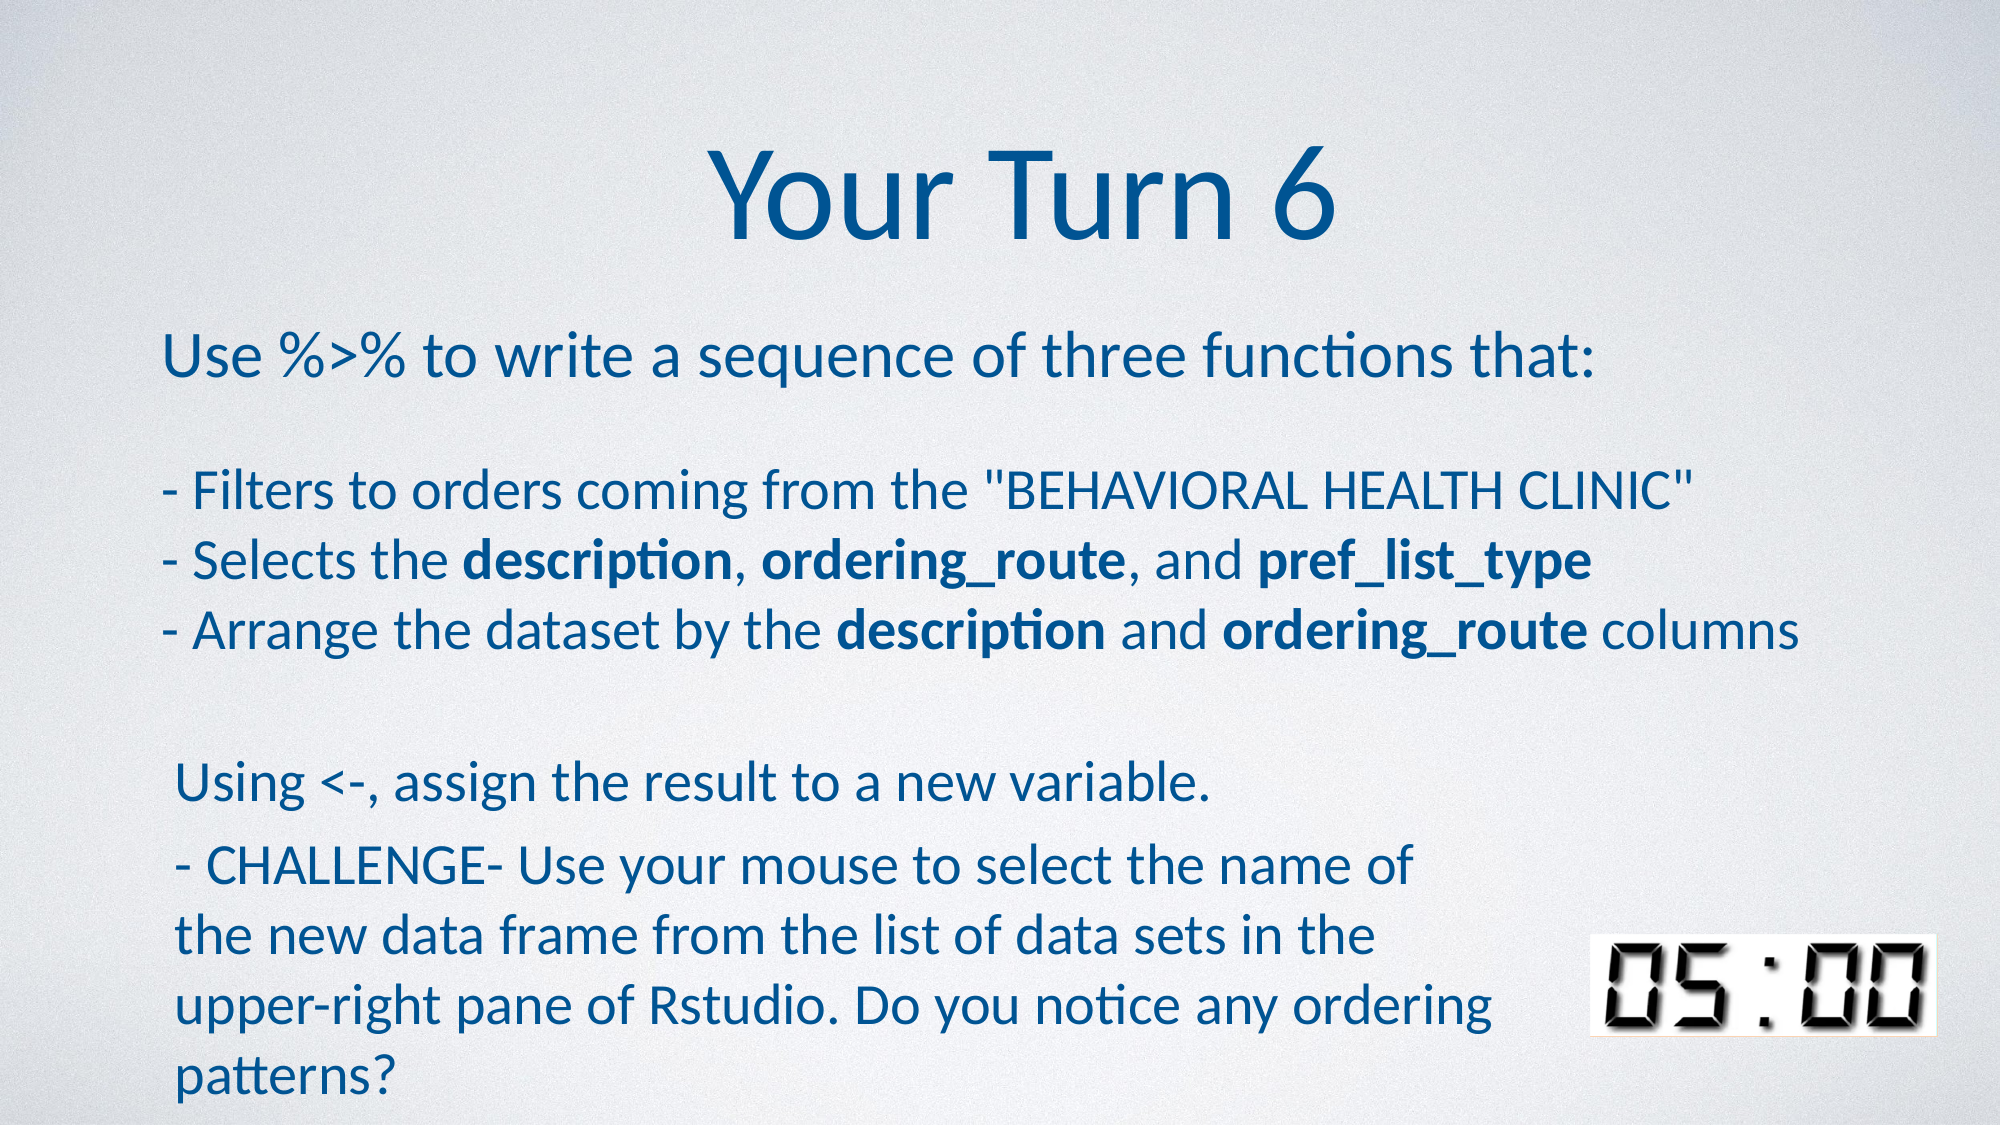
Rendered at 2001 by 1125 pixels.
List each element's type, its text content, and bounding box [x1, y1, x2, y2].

text_box Use %>% to write a sequence of three functions that: - Filters to orders coming from the "BEHAVIORAL HEALTH CLINIC" - Selects the description, ordering_route, and pref_list_type - Arrange the dataset by the description and ordering_route columns [160, 310, 1968, 680]
text_box [0, 0, 2000, 1125]
picture [1591, 935, 1937, 1036]
text_box Your Turn 6 [695, 100, 1350, 229]
text_box Using <-, assign the result to a new variable. - CHALLENGE- Use your mouse to select the name of the new data frame from the list of data sets in the upper-right pane of Rstudio. Do you notice any ordering patterns? [160, 736, 1521, 1125]
